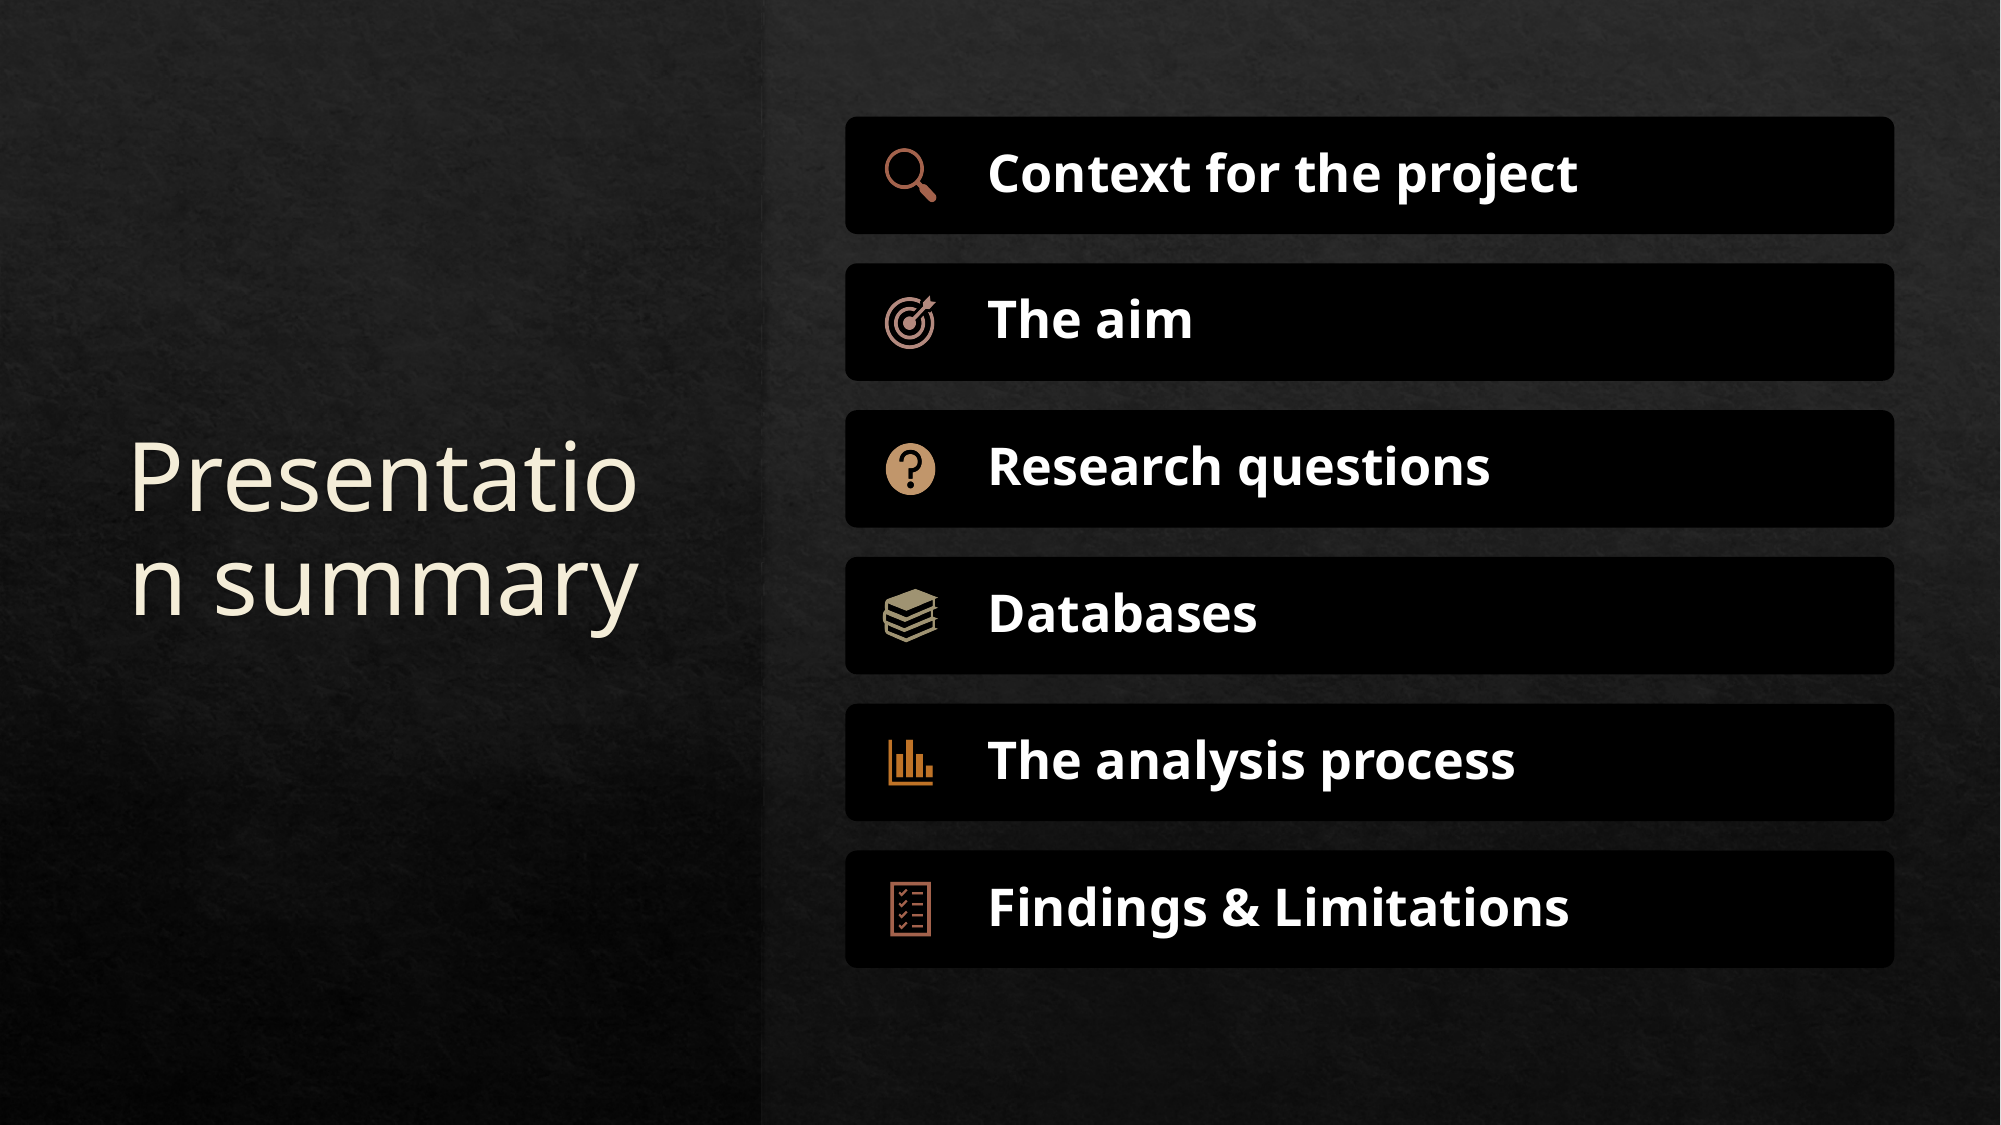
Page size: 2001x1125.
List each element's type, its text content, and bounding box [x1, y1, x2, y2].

title Presentation summary [103, 99, 664, 966]
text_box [845, 116, 1895, 969]
picture [0, 0, 2001, 1125]
